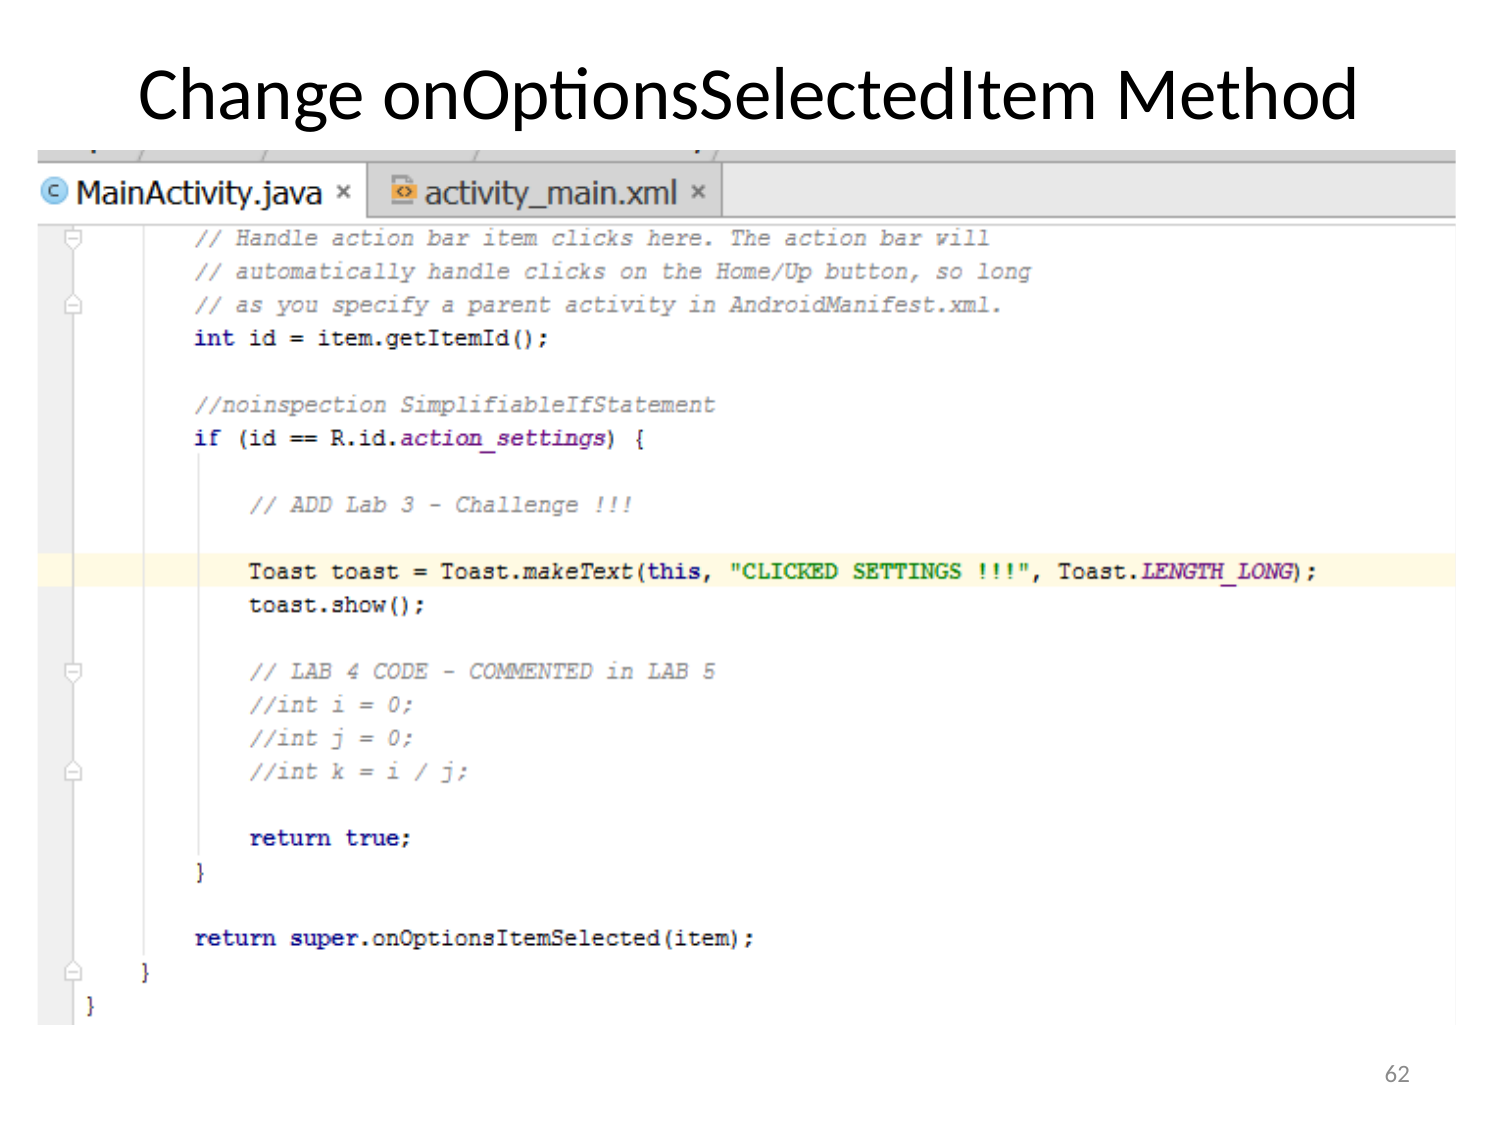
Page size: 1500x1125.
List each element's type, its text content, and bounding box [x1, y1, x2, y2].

text_box Change onOptionsSelectedItem Method [74, 37, 1425, 148]
slide_number 62 [1074, 1042, 1425, 1103]
picture [37, 149, 1456, 1026]
